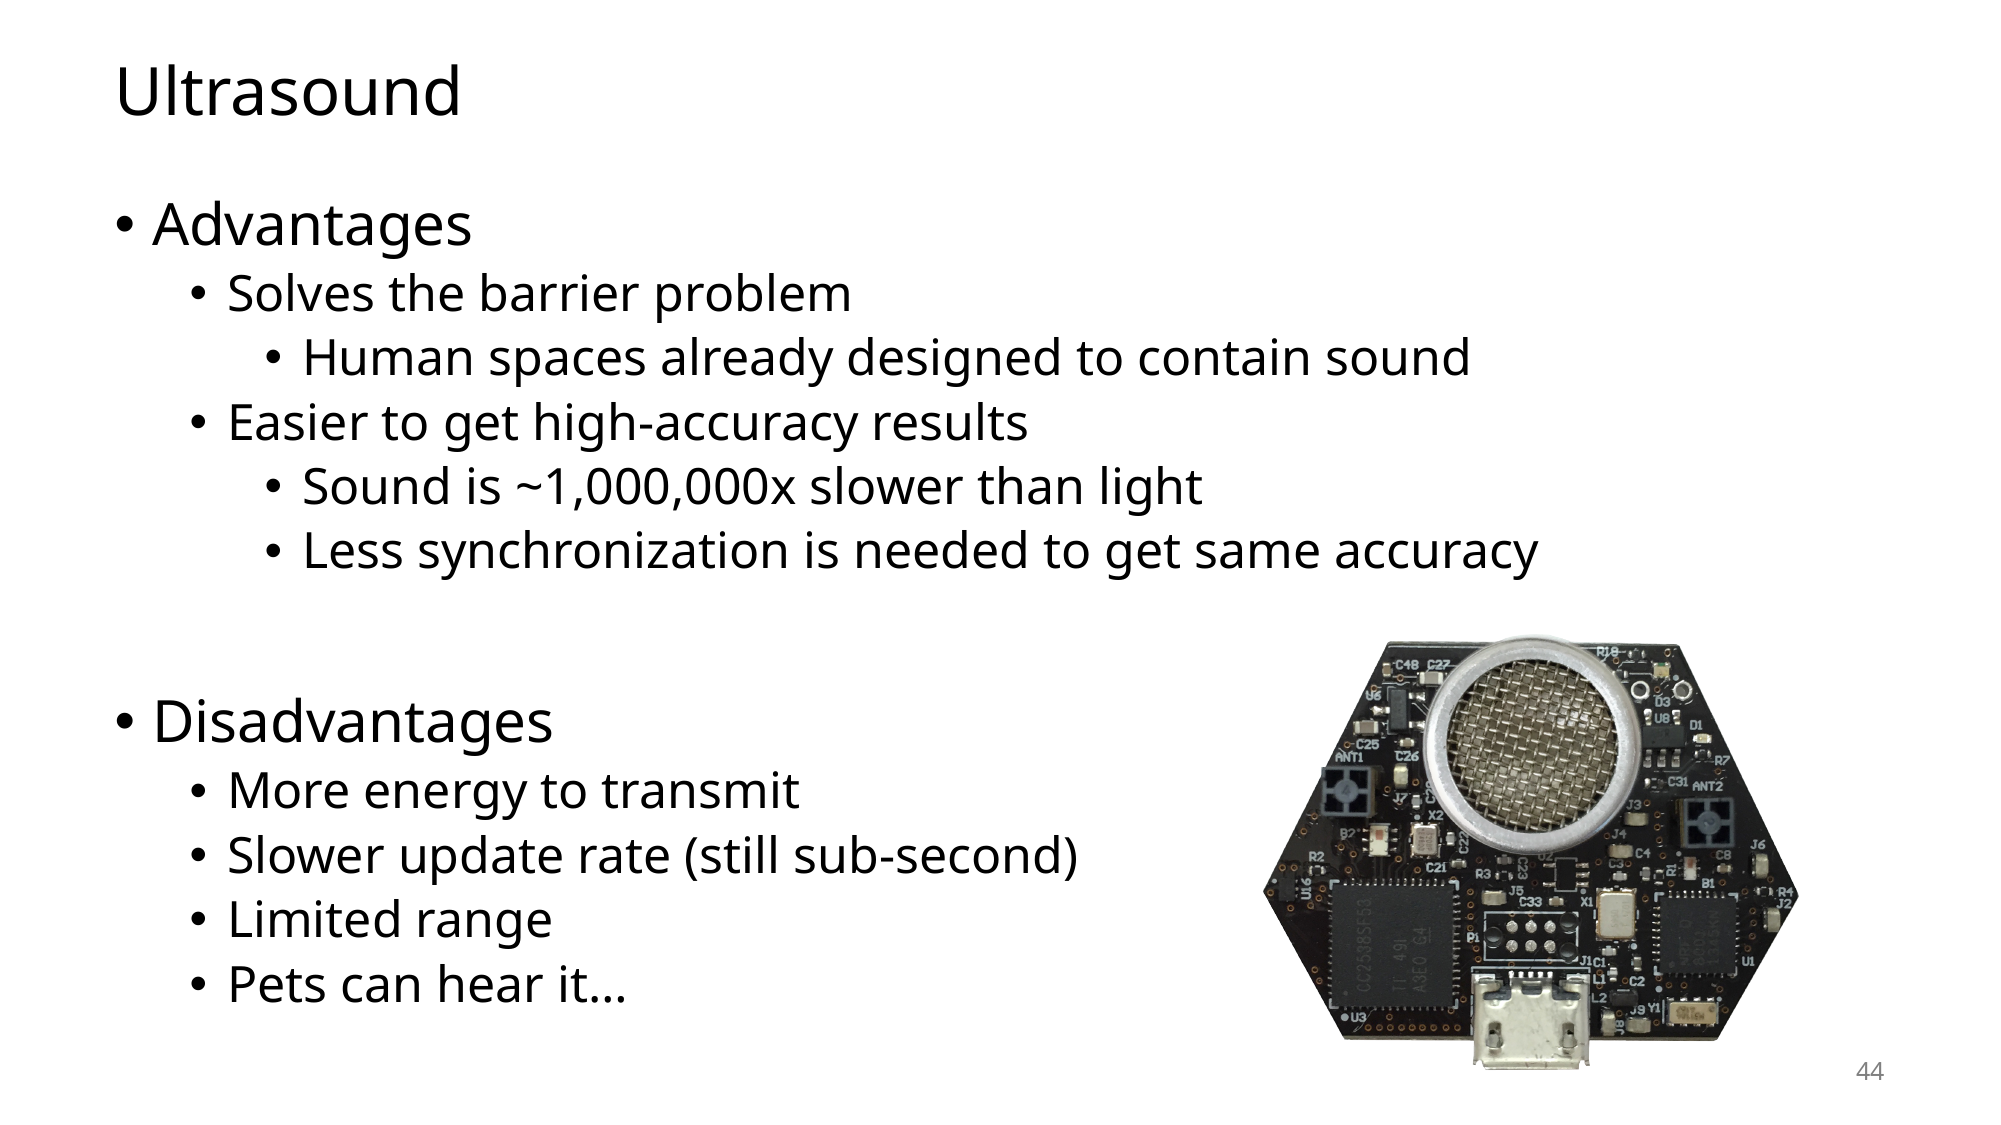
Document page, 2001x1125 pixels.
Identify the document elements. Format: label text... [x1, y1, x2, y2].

slide_number 44 [1825, 1042, 1900, 1103]
list Advantages Solves the barrier problem Human spaces already designed to contain sound Easier to get high-accuracy results Sound is ~1,000,000x slower than light Less synchronization is needed to get same accuracy Disadvantages More energy to transmit Slower update rate (still sub-second) Limited range Pets can hear it… [99, 187, 1900, 1013]
title Ultrasound [99, 37, 1900, 150]
picture [1229, 601, 1825, 1103]
